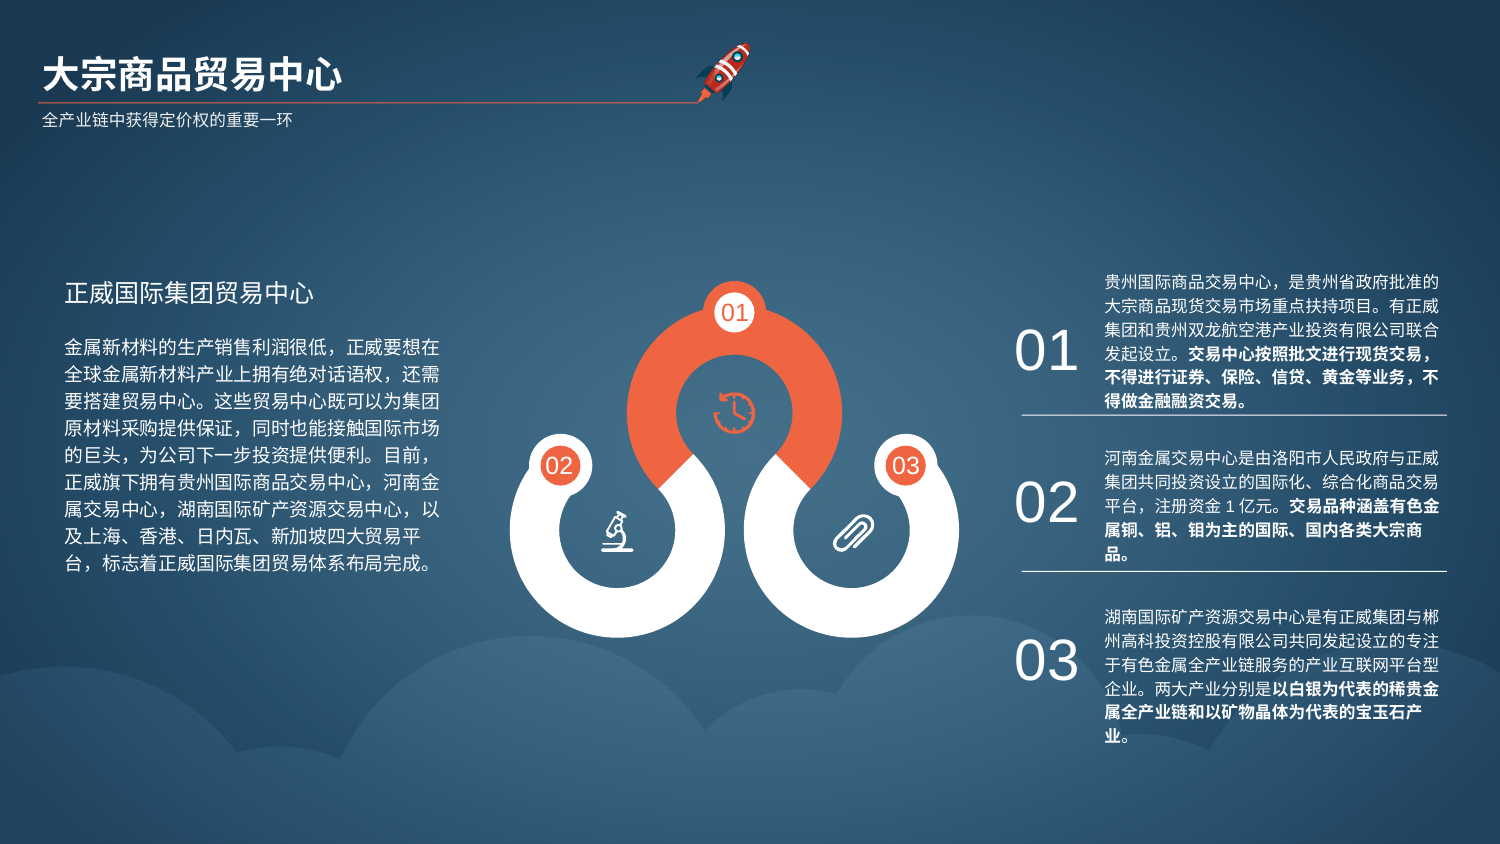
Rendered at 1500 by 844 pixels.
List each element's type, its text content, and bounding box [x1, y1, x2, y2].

text_box 湖南国际矿产资源交易中心是有正威集团与郴州高科投资控股有限公司共同发起设立的专注于有色金属全产业链服务的产业互联网平台型企业。两大产业分别是以白银为代表的稀贵金属全产业链和以矿物晶体为代表的宝玉石产业。 [1104, 602, 1448, 746]
text_box 贵州国际商品交易中心，是贵州省政府批准的大宗商品现货交易市场重点扶持项目。有正威集团和贵州双龙航空港产业投资有限公司联合发起设立。交易中心按照批文进行现货交易，不得进行证券、保险、信贷、黄金等业务，不得做金融融资交易。 [1104, 267, 1448, 412]
text_box 大宗商品贸易中心 [42, 43, 358, 104]
text_box 02 [994, 449, 1101, 534]
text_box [499, 280, 970, 649]
text_box 全产业链中获得定价权的重要一环 [41, 102, 309, 138]
text_box 01 [994, 297, 1101, 382]
text_box 正威国际集团贸易中心 金属新材料的生产销售利润很低，正威要想在全球金属新材料产业上拥有绝对话语权，还需要搭建贸易中心。这些贸易中心既可以为集团原材料采购提供保证，同时也能接触国际市场的巨头，为公司下一步投资提供便利。目前，正威旗下拥有贵州国际商品交易中心，河南金属交易中心，湖南国际矿产资源交易中心，以及上海、香港、日内瓦、新加坡四大贸易平台，标志着正威国际集团贸易体系布局完成。 [64, 271, 455, 574]
text_box 03 [994, 608, 1101, 693]
picture [0, 0, 1500, 844]
text_box 河南金属交易中心是由洛阳市人民政府与正威集团共同投资设立的国际化、综合化商品交易平台，注册资金1亿元。交易品种涵盖有色金属铜、铝、钼为主的国际、国内各类大宗商品。 [1104, 443, 1448, 564]
